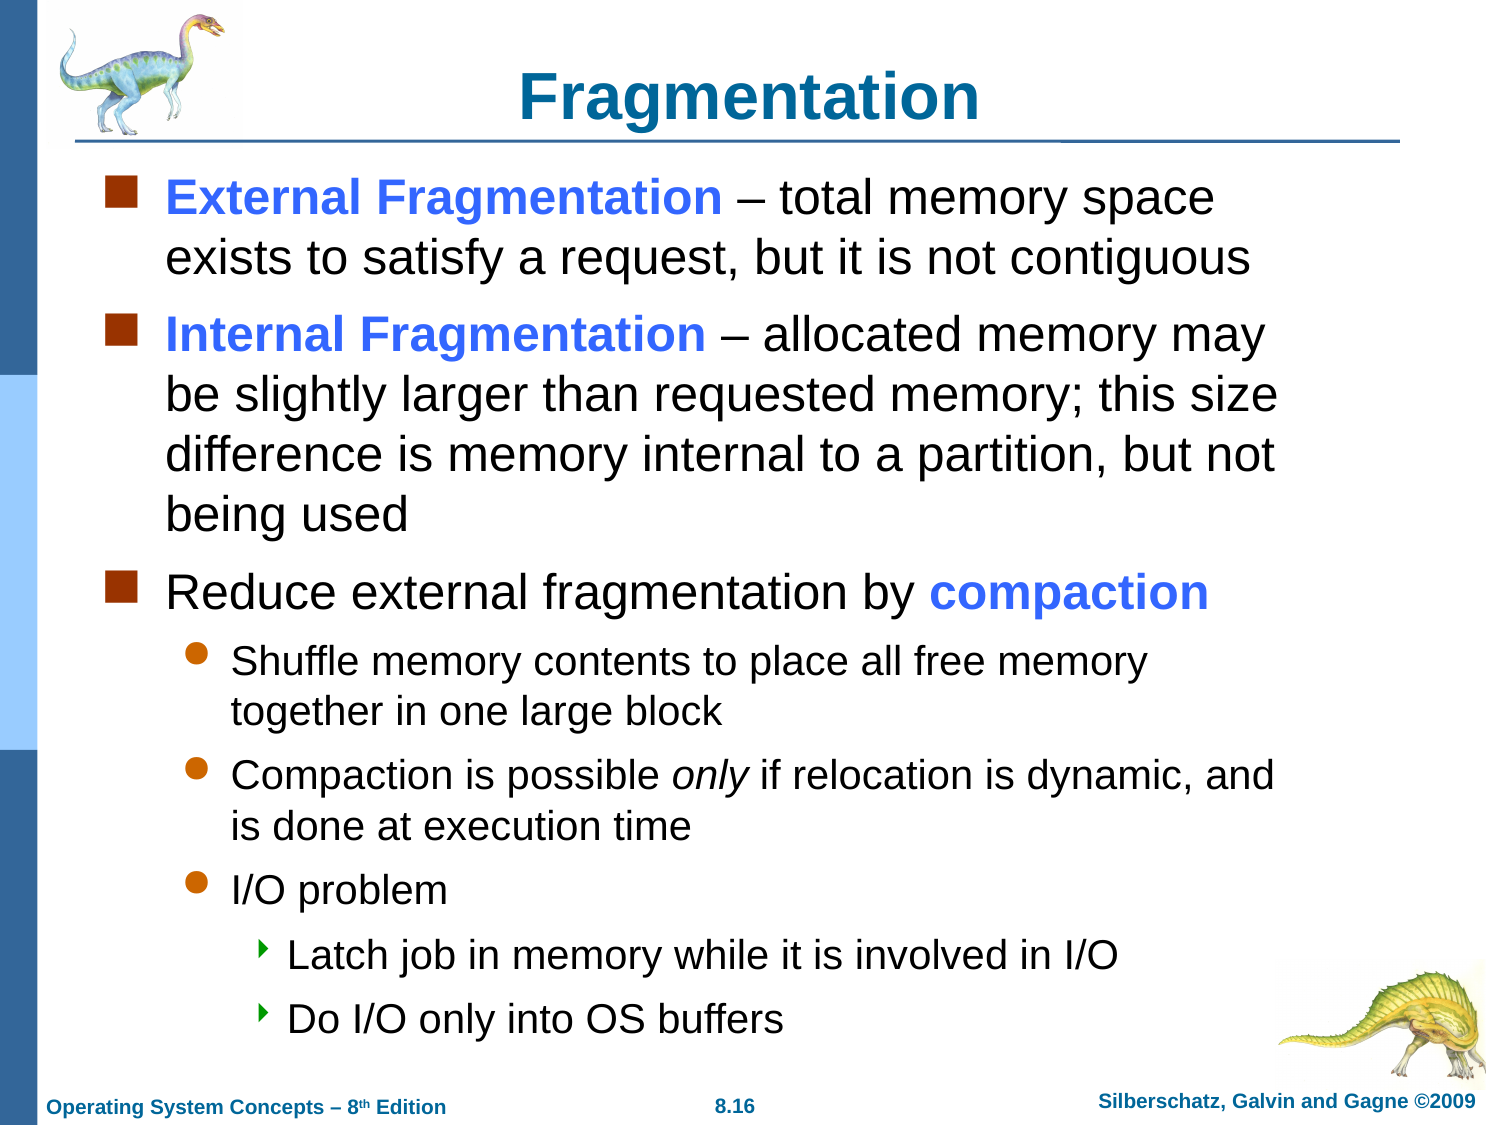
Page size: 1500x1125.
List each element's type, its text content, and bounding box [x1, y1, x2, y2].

picture [46, 0, 243, 149]
list External Fragmentation – total memory space exists to satisfy a request, but it is not contiguous Internal Fragmentation – allocated memory may be slightly larger than requested memory; this size difference is memory internal to a partition, but not being used Reduce external fragmentation by compaction Shuffle memory contents to place all free memory together in one large block Compaction is possible only if relocation is dynamic, and is done at execution time I/O problem Latch job in memory while it is involved in I/O Do I/O only into OS buffers [93, 156, 1300, 892]
picture [1275, 959, 1486, 1090]
title Fragmentation [75, 45, 1425, 141]
